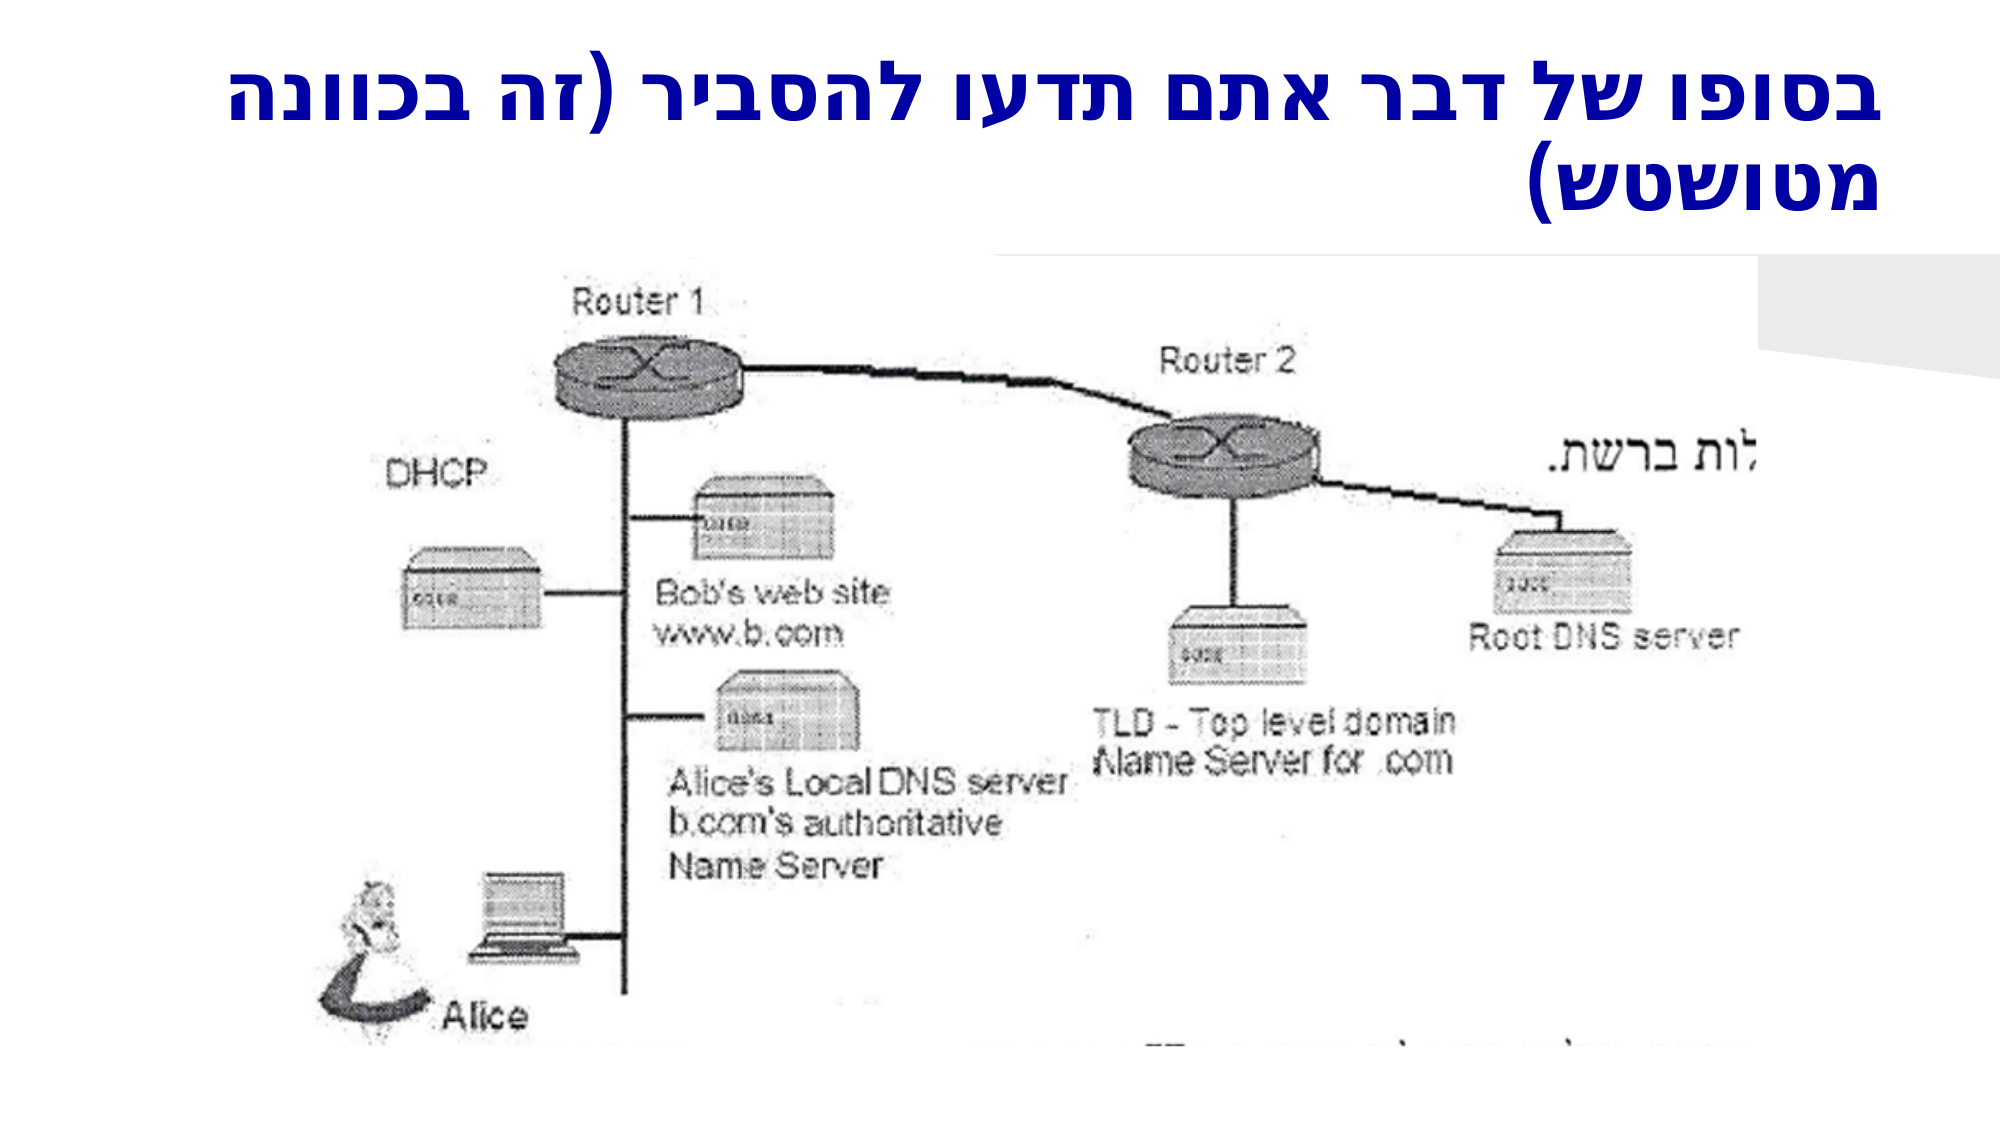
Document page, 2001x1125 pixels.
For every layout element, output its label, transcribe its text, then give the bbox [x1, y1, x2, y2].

picture [273, 256, 1758, 1048]
title בסופו של דבר אתם תדעו להסביר (זה בכוונה מטושטש) [99, 45, 1900, 233]
